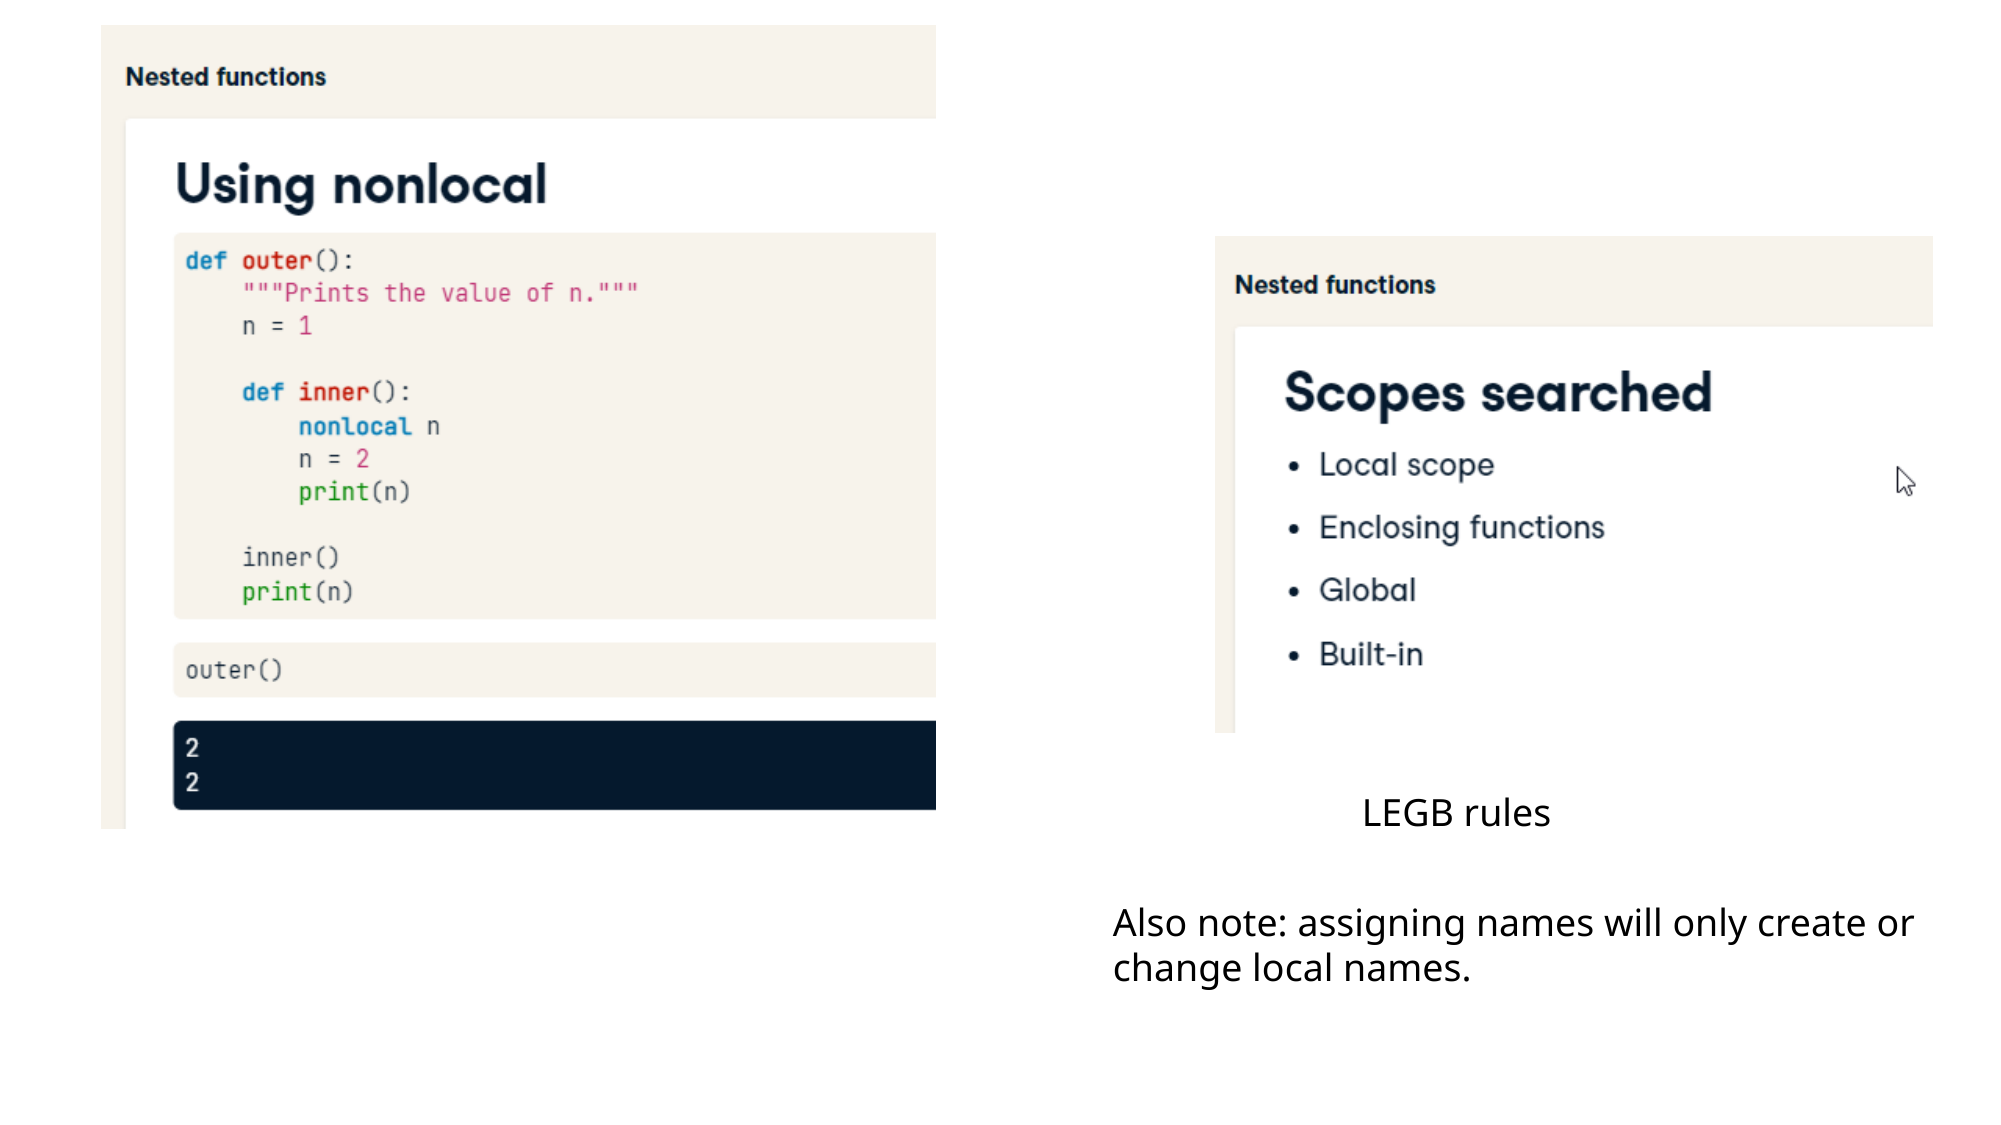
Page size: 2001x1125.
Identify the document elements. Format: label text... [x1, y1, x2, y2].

text_box Also note: assigning names will only create or change local names. [1098, 891, 1933, 997]
text_box LEGB rules [1347, 781, 1945, 842]
picture [1215, 236, 1933, 733]
picture [101, 25, 936, 829]
